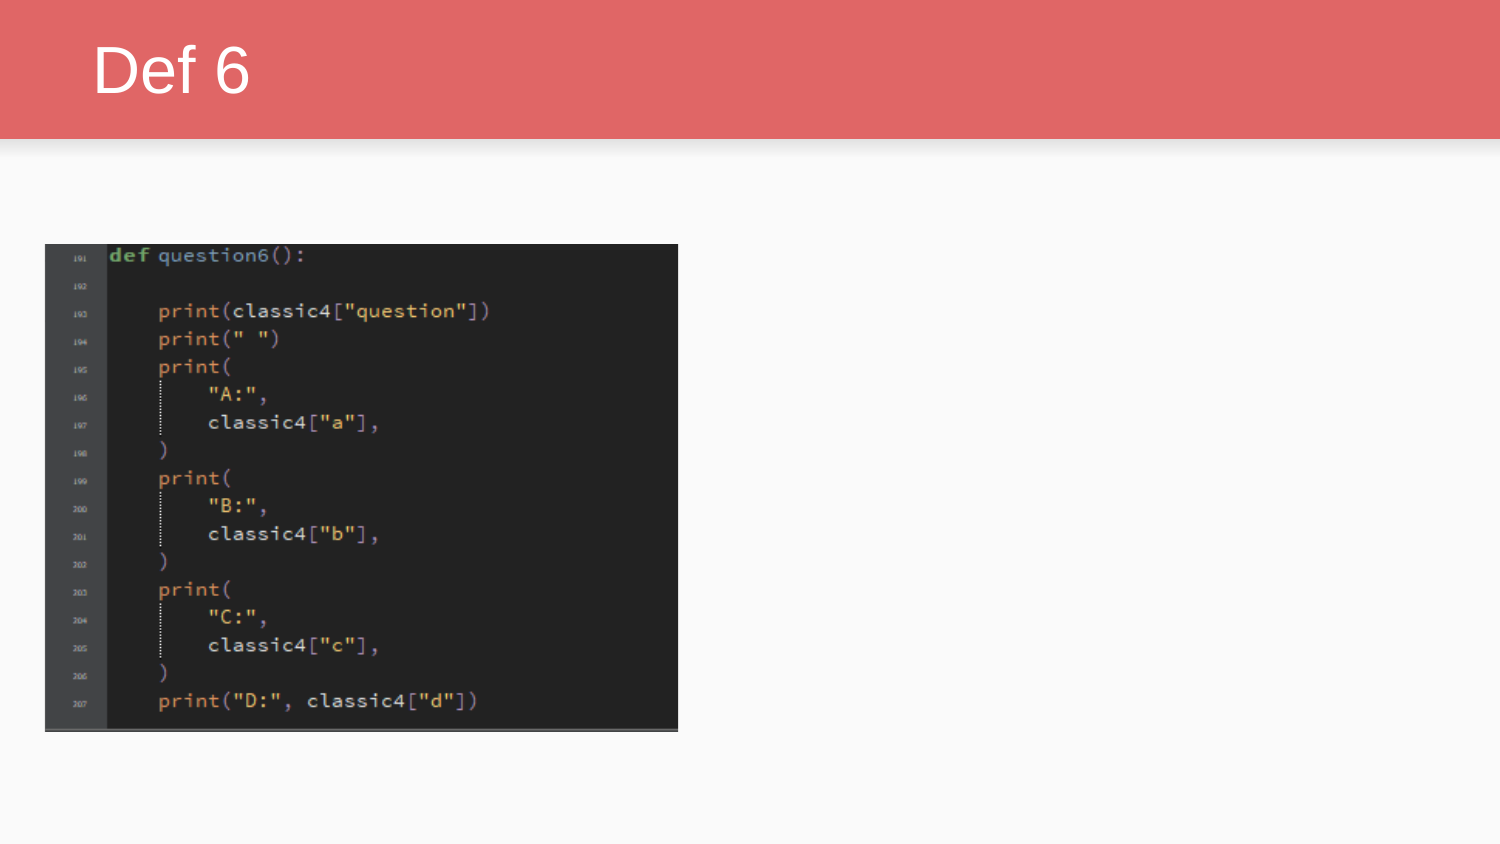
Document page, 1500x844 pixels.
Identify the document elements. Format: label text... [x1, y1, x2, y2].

picture [44, 244, 679, 732]
title Def 6 [77, 0, 1427, 123]
